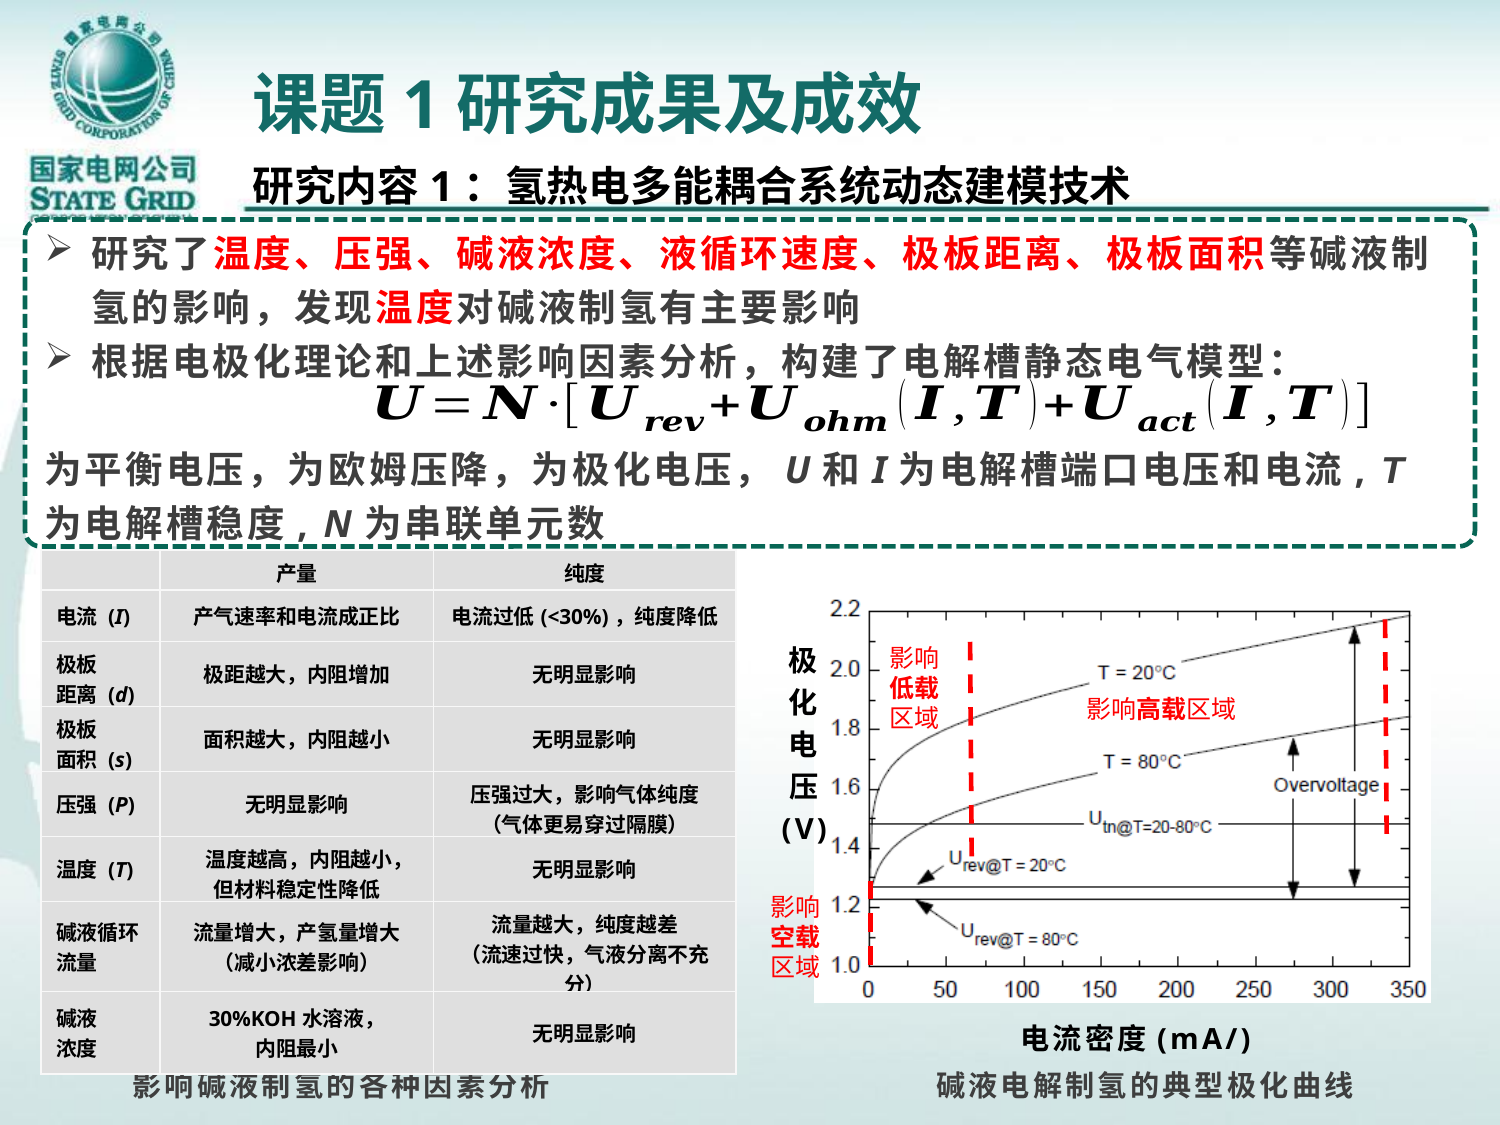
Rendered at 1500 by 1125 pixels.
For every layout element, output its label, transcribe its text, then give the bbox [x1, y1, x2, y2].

table_cell 产气速率和电流成正比 [161, 591, 433, 641]
table_header 纯度 [434, 551, 735, 589]
table_cell 流量越大，纯度越差 （流速过快，气液分离不充分） [434, 902, 735, 991]
text_box 影响碱液制氢的各种因素分析 [117, 1075, 566, 1111]
table_cell 极板 面积 (s) [42, 707, 159, 771]
table_cell 压强过大，影响气体纯度 （气体更易穿过隔膜） [434, 772, 735, 836]
table_cell 温度越高，内阻越小，但材料稳定性降低 [161, 837, 433, 901]
table_cell 电流过低(<30%)，纯度降低 [434, 591, 735, 641]
text_box 碱液电解制氢的典型极化曲线 [921, 1060, 1369, 1111]
text_box 极化电压 (V) [762, 628, 809, 853]
table_cell 极板 距离 (d) [42, 642, 159, 706]
title 课题1研究成果及成效 [237, 8, 1475, 196]
table_cell 面积越大，内阻越小 [161, 707, 433, 771]
table_cell 无明显影响 [434, 642, 735, 706]
table_cell 极距越大，内阻增加 [161, 642, 433, 706]
text_box 研究内容1：氢热电多能耦合系统动态建模技术 [237, 137, 1413, 234]
table_cell 碱液循环流量 [42, 902, 159, 991]
table_cell 无明显影响 [434, 837, 735, 901]
table_cell 无明显影响 [161, 772, 433, 836]
table_cell 碱液 浓度 [42, 992, 159, 1073]
picture [0, 0, 1500, 1125]
table_cell 30%KOH水溶液， 内阻最小 [161, 992, 433, 1073]
table_cell 电流 (I) [42, 591, 159, 641]
table_cell 无明显影响 [434, 992, 735, 1073]
table_cell 流量增大，产氢量增大（减小浓差影响） [161, 902, 433, 991]
table_cell 无明显影响 [434, 707, 735, 771]
table_cell 温度 (T) [42, 837, 159, 901]
table_cell 压强 (P) [42, 772, 159, 836]
table_header [42, 551, 159, 589]
table_header 产量 [161, 551, 433, 589]
